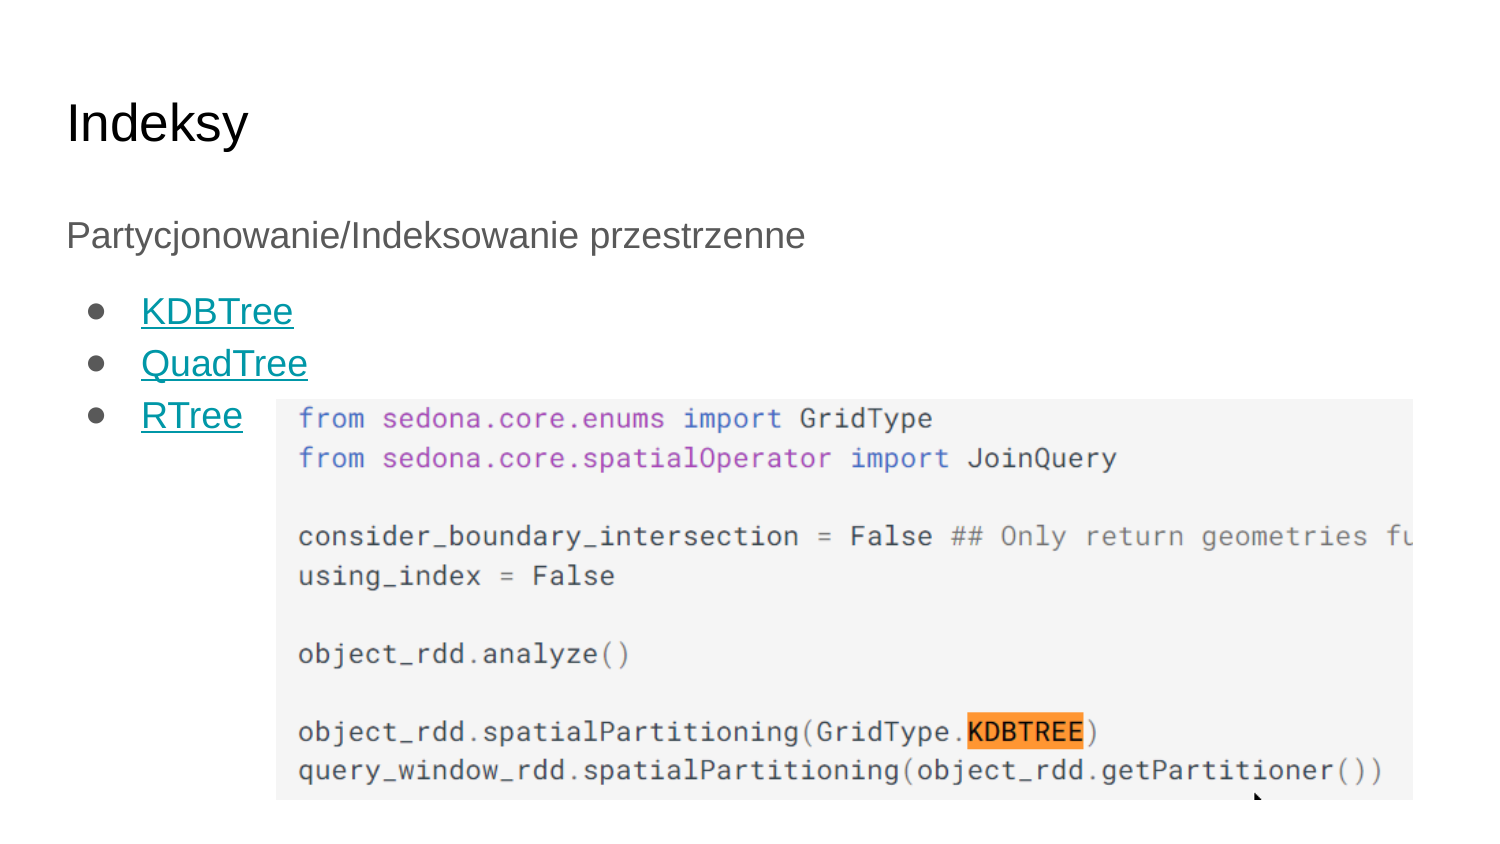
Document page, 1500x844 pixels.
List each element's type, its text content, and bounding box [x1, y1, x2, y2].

picture [276, 399, 1413, 801]
list Partycjonowanie/Indeksowanie przestrzenne KDBTree QuadTree RTree [51, 189, 1449, 750]
title Indeksy [51, 72, 1449, 167]
